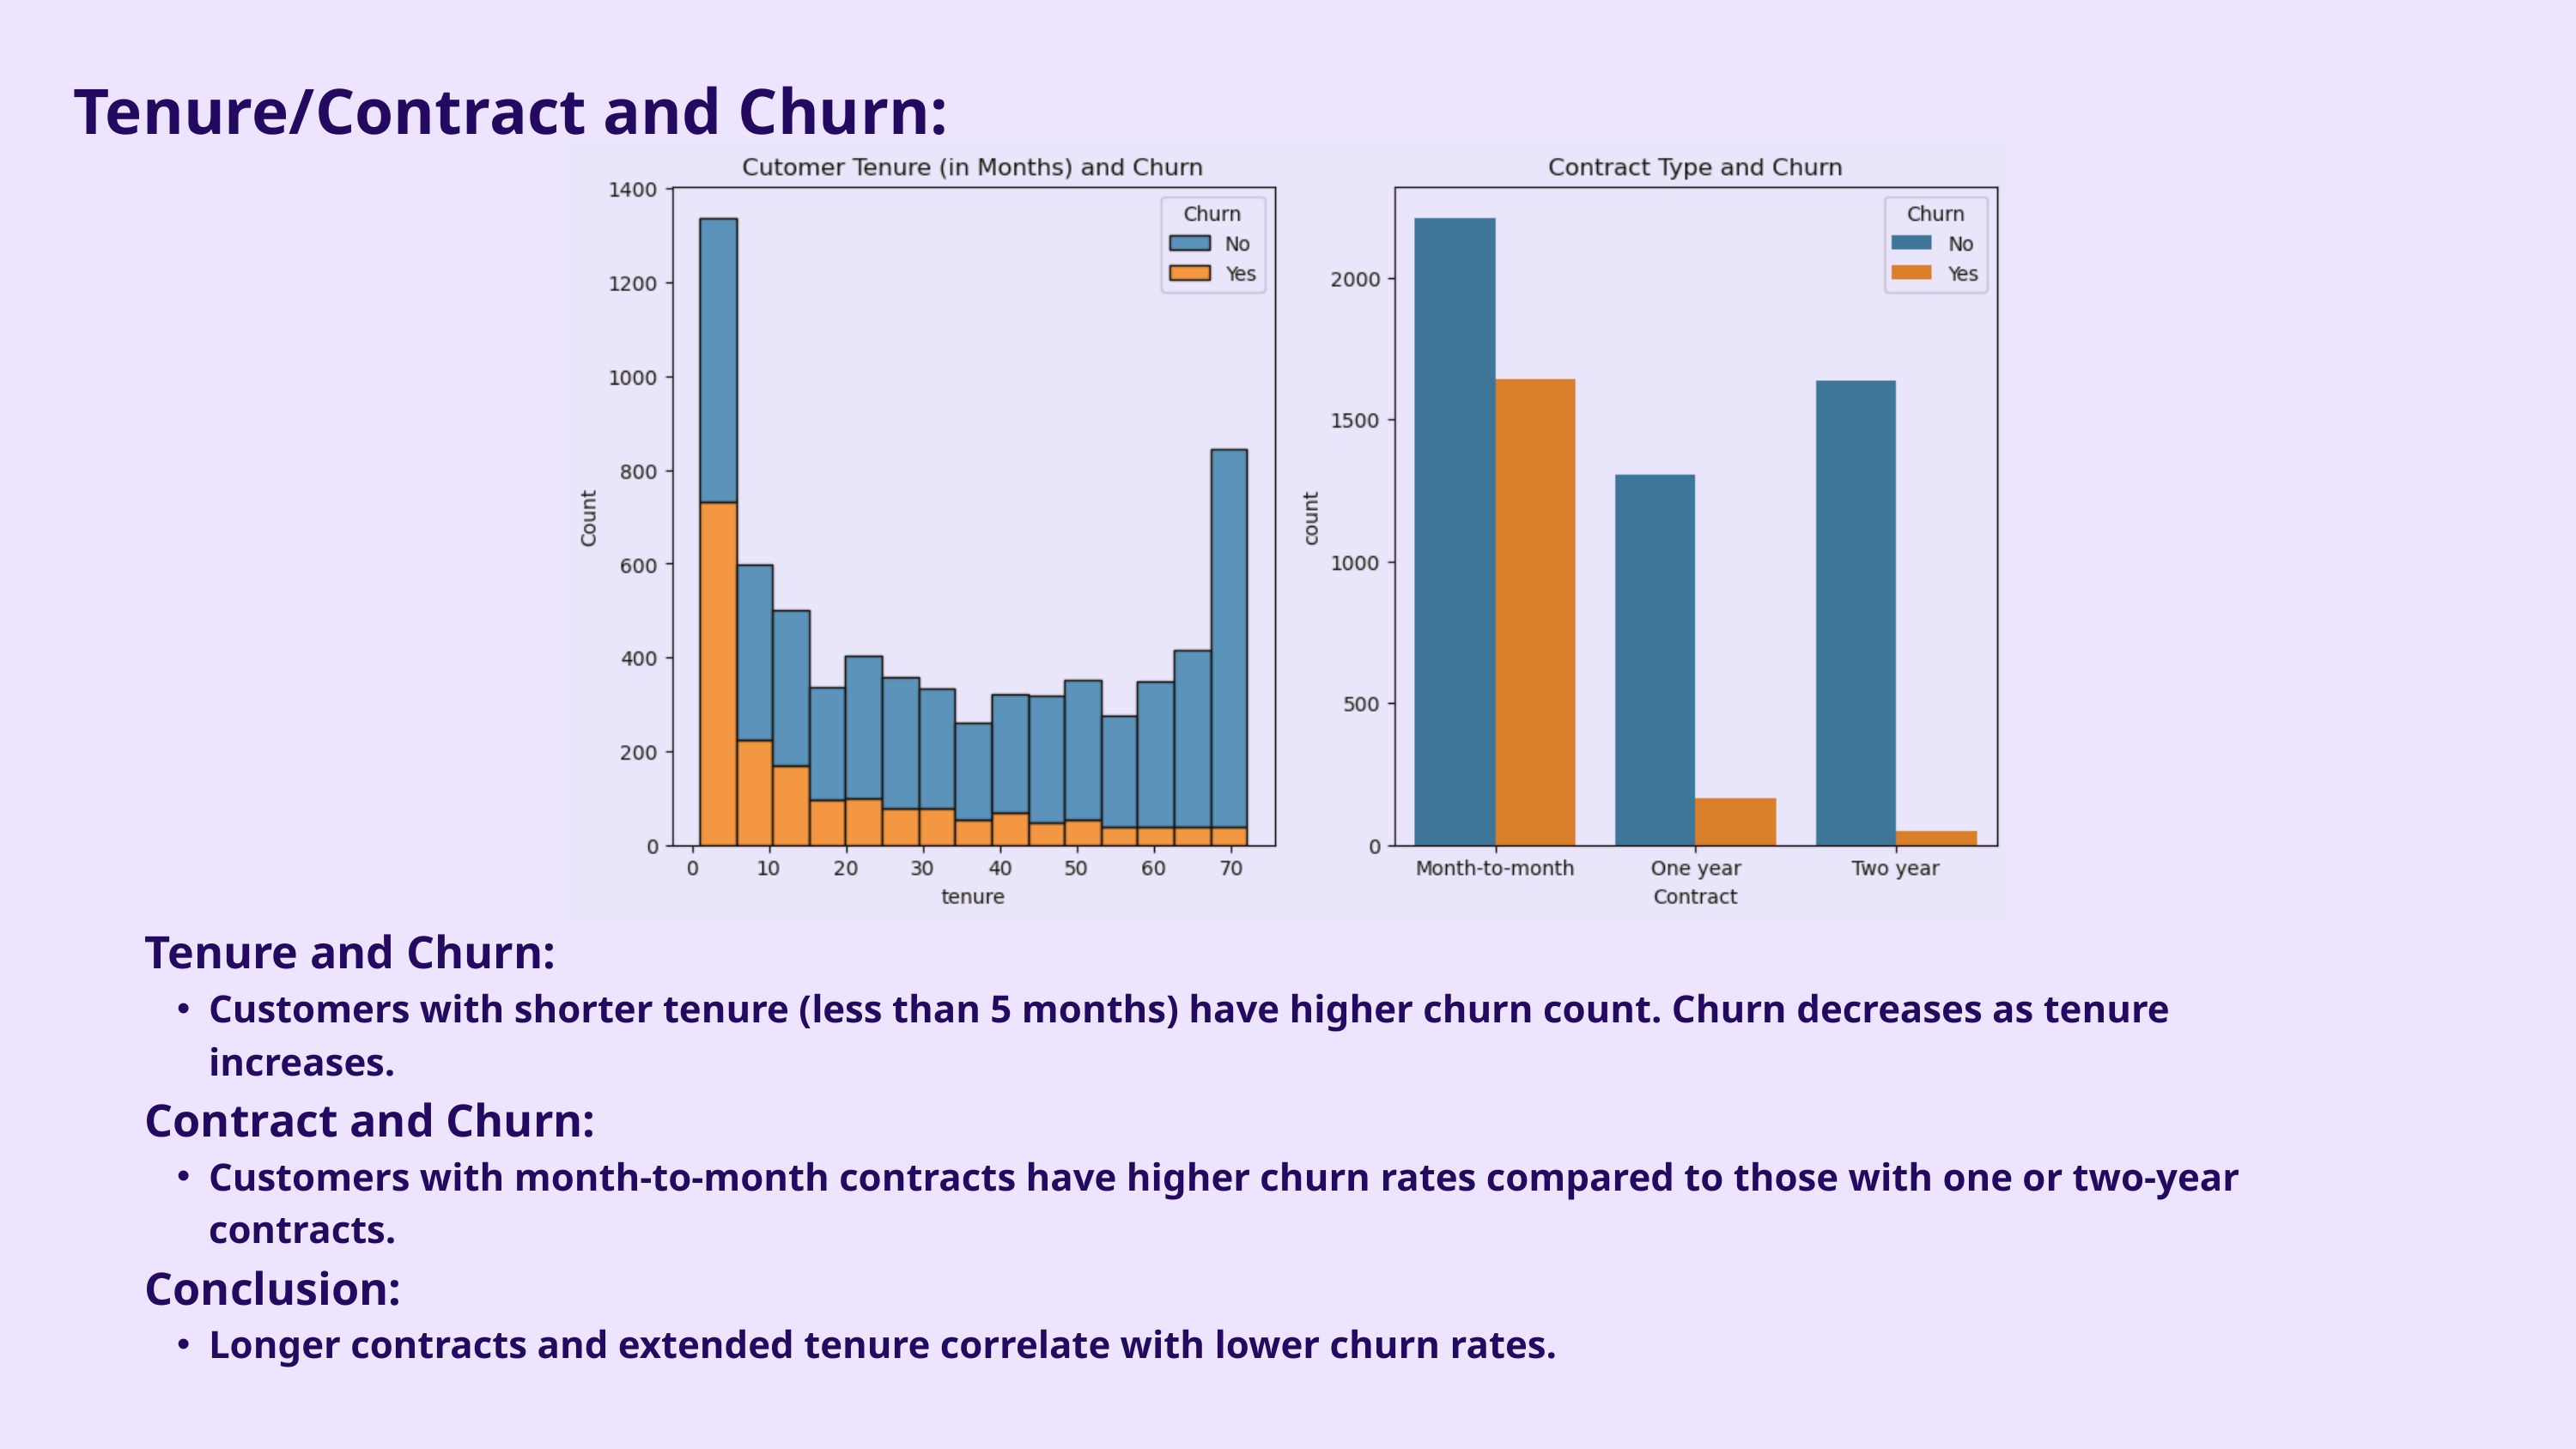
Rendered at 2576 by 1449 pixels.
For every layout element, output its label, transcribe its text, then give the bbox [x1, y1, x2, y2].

text_box Tenure/Contract and Churn: [73, 59, 2360, 148]
text_box Tenure and Churn: Customers with shorter tenure (less than 5 months) have higher churn count. Churn decreases as tenure increases. Contract and Churn: Customers with month-to-month contracts have higher churn rates compared to those with one or two-year contracts. Conclusion: Longer contracts and extended tenure correlate with lower churn rates. [144, 915, 2360, 1367]
text_box [566, 148, 2010, 915]
